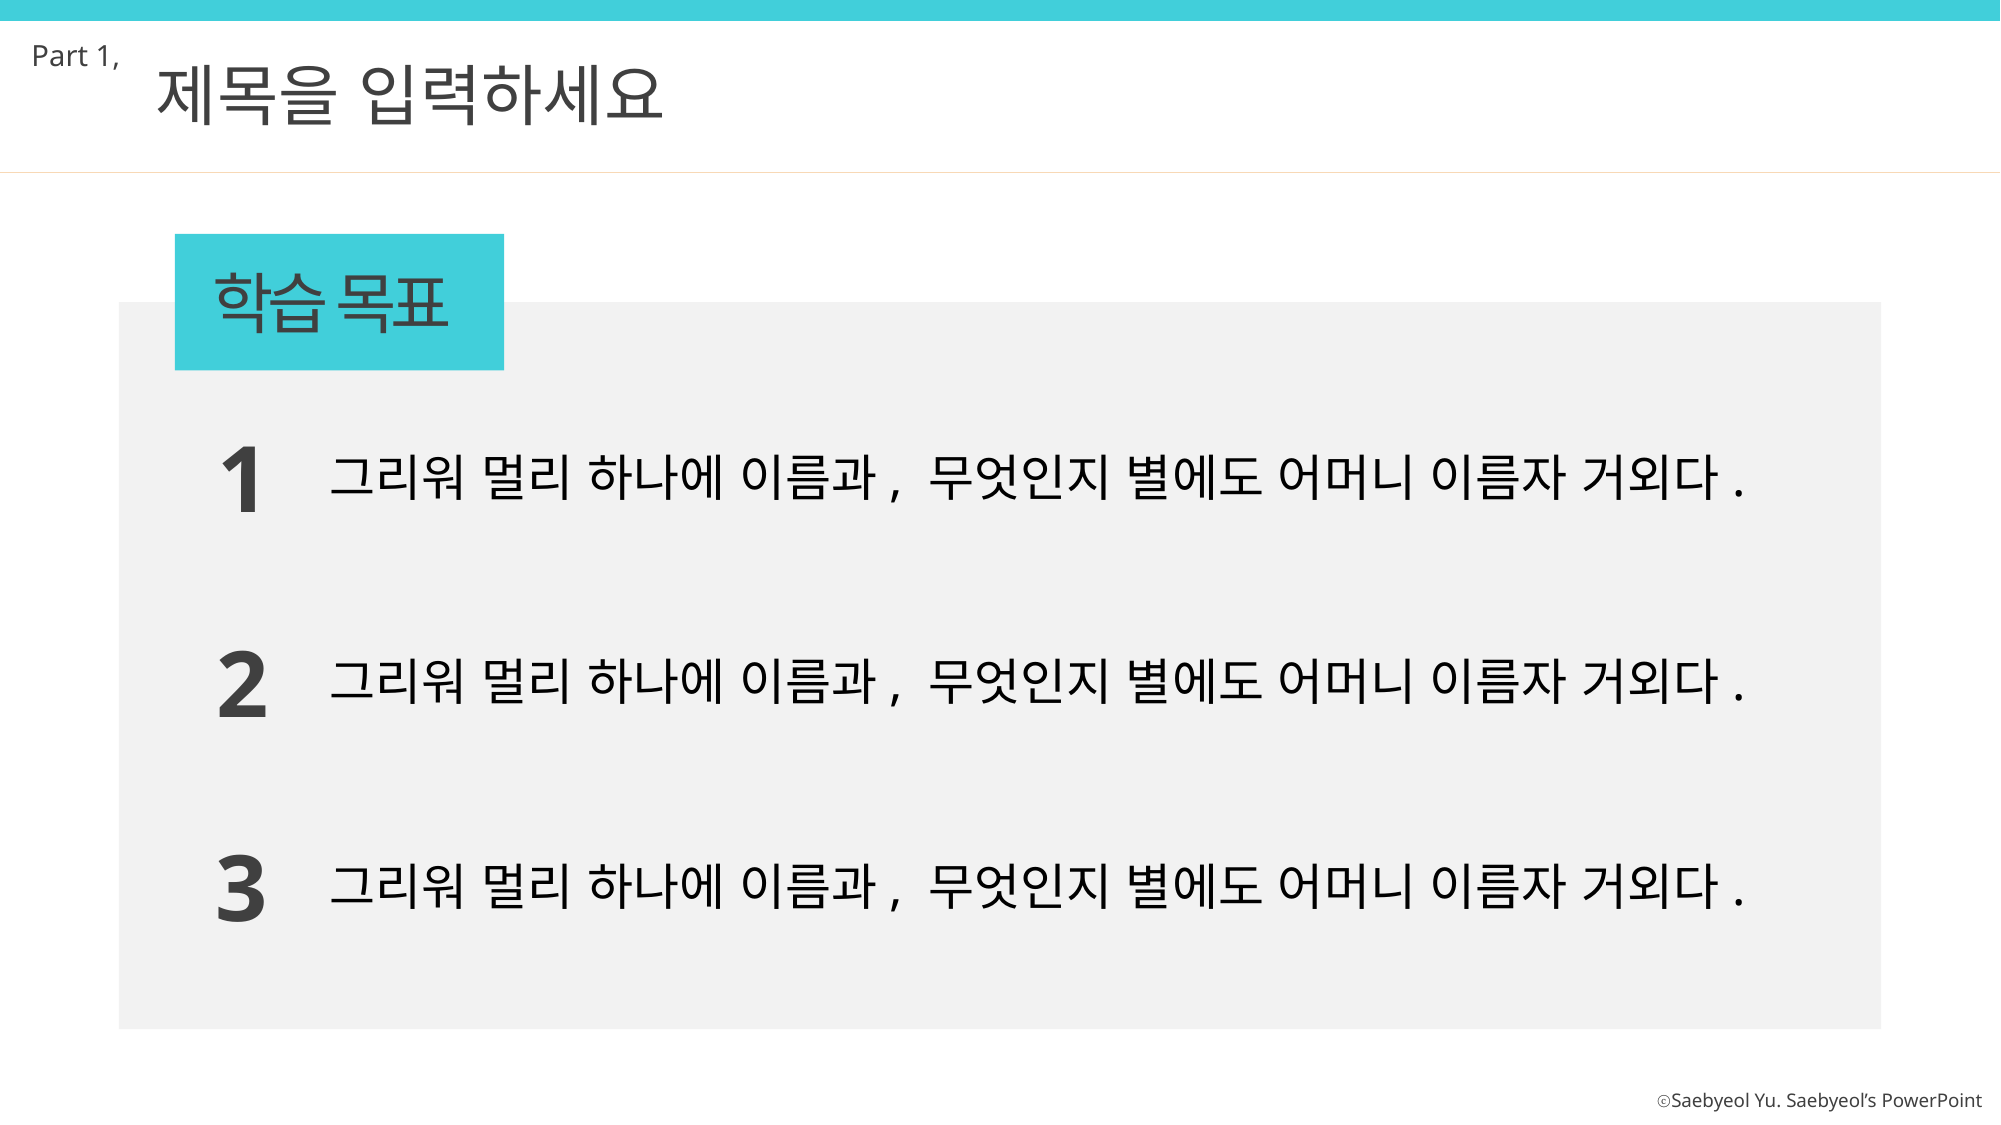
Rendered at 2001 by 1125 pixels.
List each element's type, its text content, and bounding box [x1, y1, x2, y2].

text_box 1 [202, 413, 285, 539]
text_box 2 [201, 618, 284, 743]
text_box 제목을 입력하세요 [140, 46, 682, 142]
text_box [118, 301, 1882, 1030]
text_box Part 1, [16, 29, 300, 80]
text_box [174, 233, 505, 371]
text_box 그리워 멀리 하나에 이름과, 무엇인지 별에도 어머니 이름자 거외다. [314, 848, 1774, 923]
text_box [0, 0, 2000, 22]
text_box 학습 목표 [197, 254, 467, 349]
text_box 3 [201, 822, 284, 948]
text_box 그리워 멀리 하나에 이름과, 무엇인지 별에도 어머니 이름자 거외다. [314, 438, 1774, 514]
text_box 그리워 멀리 하나에 이름과, 무엇인지 별에도 어머니 이름자 거외다. [314, 643, 1774, 719]
